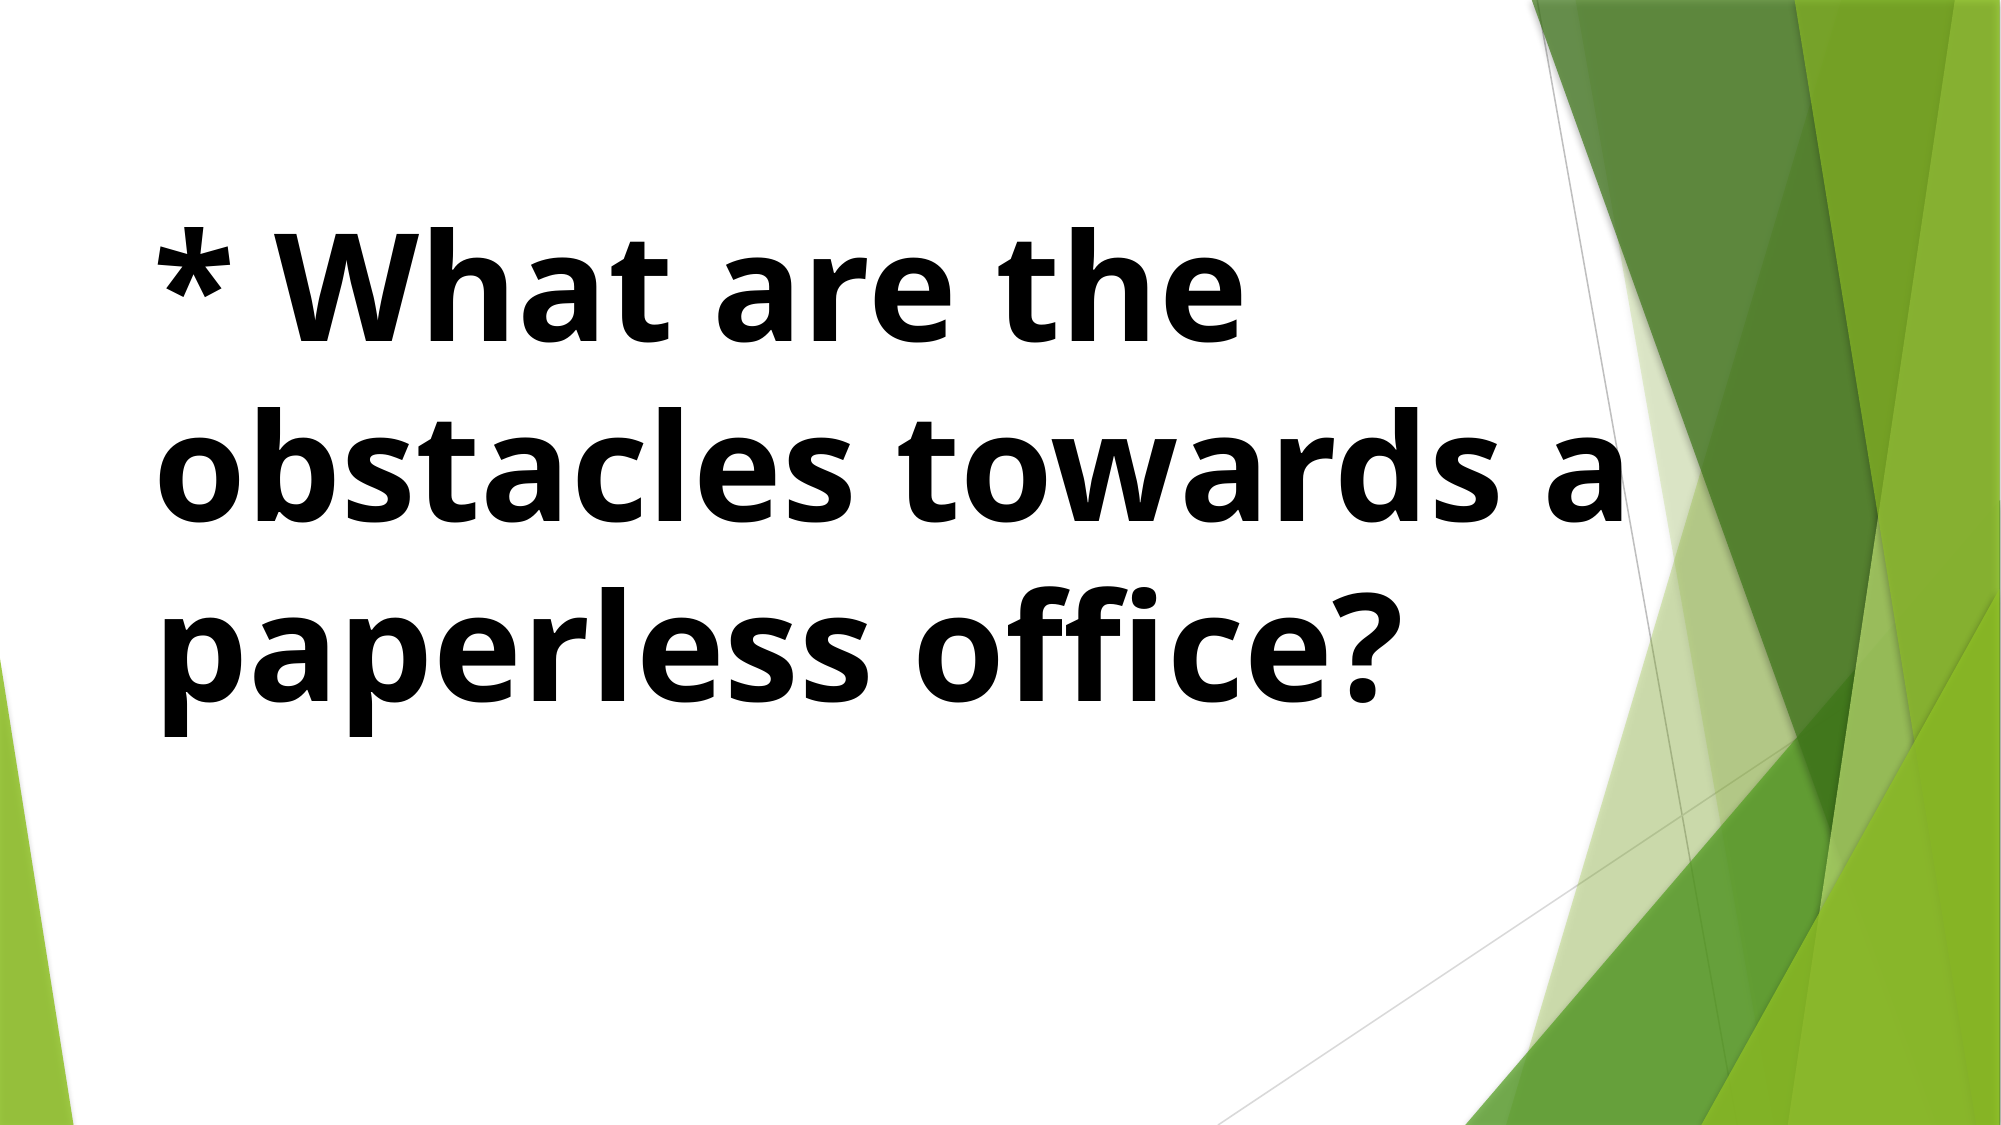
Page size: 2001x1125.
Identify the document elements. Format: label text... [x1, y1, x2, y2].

text_box * What are the obstacles towards a paperless office? [138, 183, 1733, 739]
